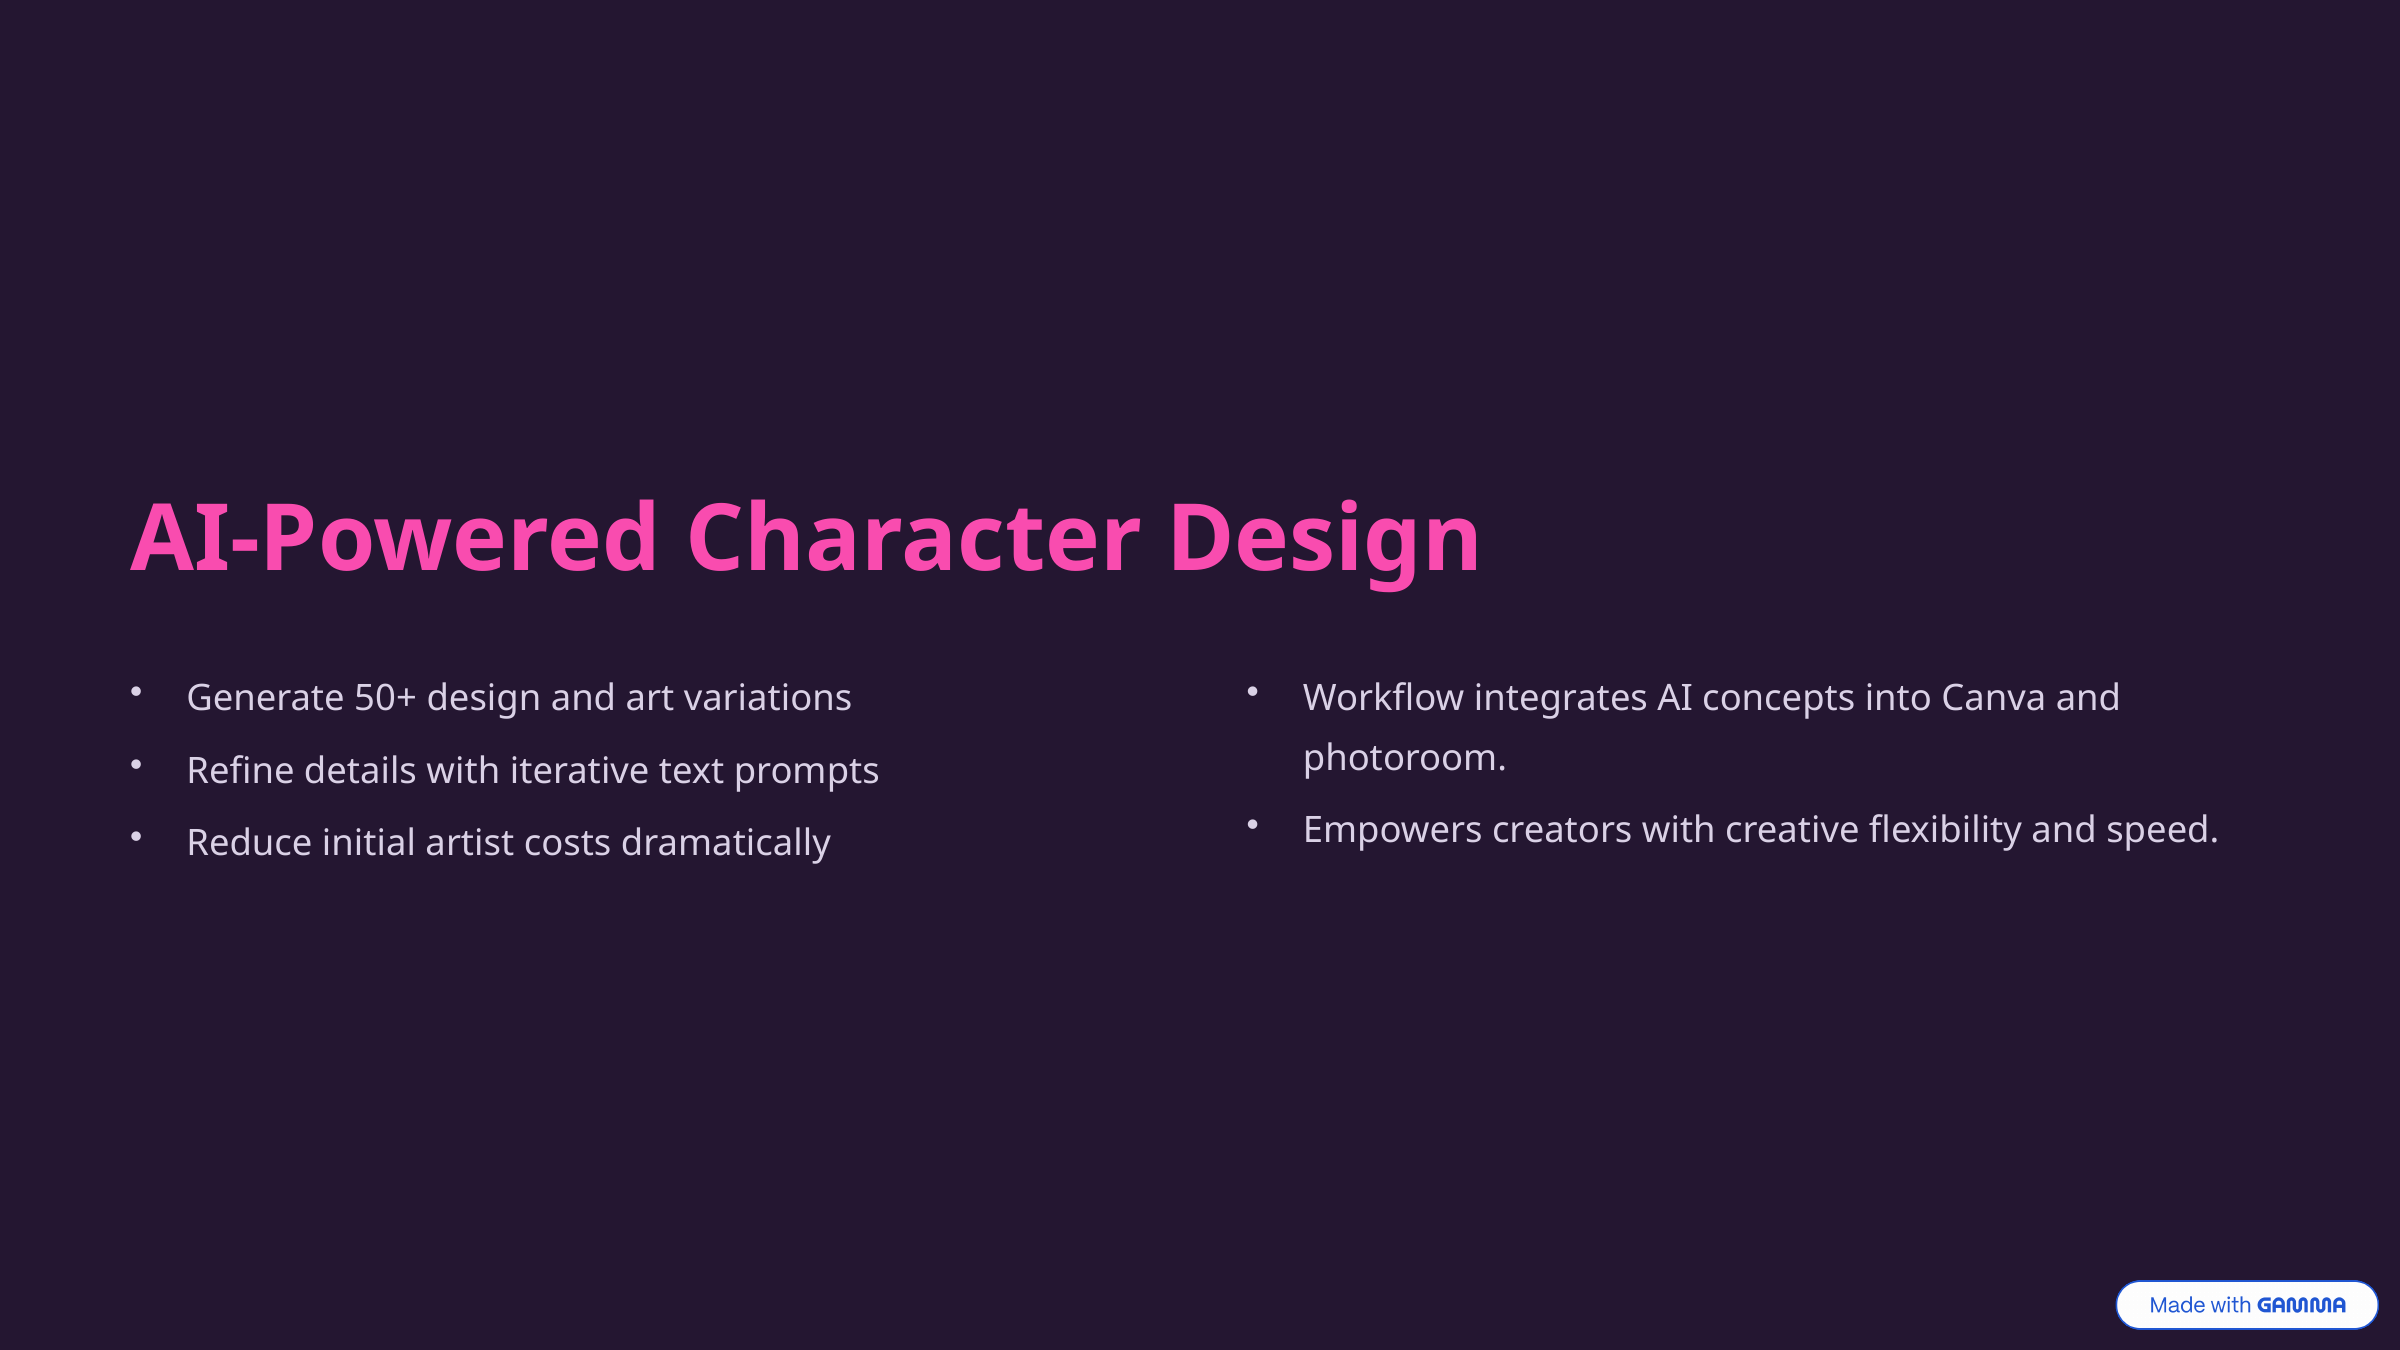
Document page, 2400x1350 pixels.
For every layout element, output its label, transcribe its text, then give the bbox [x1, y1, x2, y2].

text_box Reduce initial artist costs dramatically [130, 803, 1155, 864]
text_box Refine details with iterative text prompts [130, 731, 1155, 791]
text_box Empowers creators with creative flexibility and speed. [1246, 790, 2271, 851]
text_box AI-Powered Character Design [130, 473, 1386, 590]
picture [2106, 1271, 2389, 1339]
text_box Generate 50+ design and art variations [130, 658, 1155, 719]
text_box Workflow integrates AI concepts into Canva and photoroom. [1246, 658, 2271, 778]
